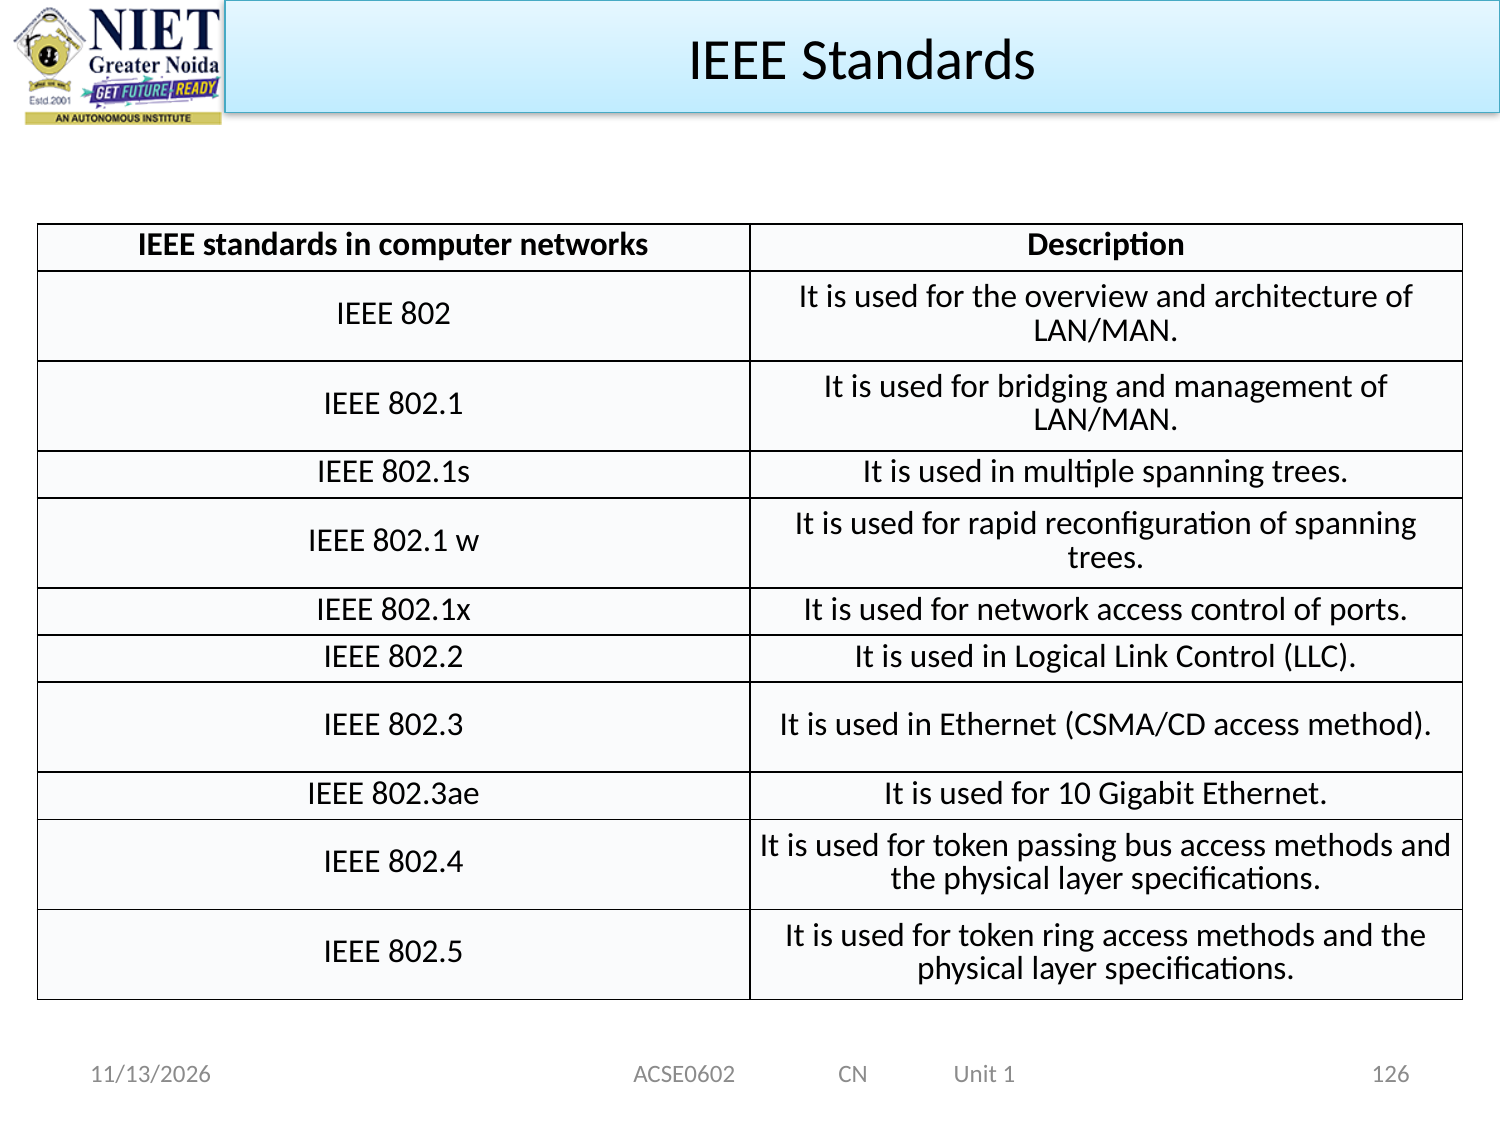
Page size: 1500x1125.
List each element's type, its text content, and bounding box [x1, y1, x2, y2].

slide_number 126 [1238, 1042, 1425, 1103]
table_cell It is used for token ring access methods and the physical layer specifications. [751, 910, 1462, 999]
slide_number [75, 1042, 412, 1103]
table_cell It is used in Logical Link Control (LLC). [751, 636, 1462, 681]
table_cell IEEE 802.3 [38, 683, 749, 771]
table_cell IEEE 802.2 [38, 636, 749, 681]
table_cell It is used for the overview and architecture of LAN/MAN. [751, 272, 1462, 360]
table_cell It is used for bridging and management of LAN/MAN. [751, 362, 1462, 450]
footer ACSE0602 CN Unit 1 [412, 1042, 1238, 1103]
table_cell IEEE 802.1 [38, 362, 749, 450]
table_cell IEEE 802.1 w [38, 499, 749, 587]
table_cell It is used for rapid reconfiguration of spanning trees. [751, 499, 1462, 587]
table_cell It is used for network access control of ports. [751, 589, 1462, 634]
table_cell IEEE 802.1s [38, 452, 749, 497]
table_header Description [751, 225, 1462, 270]
table_cell It is used for 10 Gigabit Ethernet. [751, 773, 1462, 819]
table_cell IEEE 802.4 [38, 820, 749, 909]
table_cell IEEE 802.5 [38, 910, 749, 999]
text_box IEEE Standards [224, 0, 1500, 113]
table_cell IEEE 802.3ae [38, 773, 749, 819]
table_cell It is used in multiple spanning trees. [751, 452, 1462, 497]
table_cell IEEE 802.1x [38, 589, 749, 634]
table_header IEEE standards in computer networks [38, 225, 749, 270]
picture [13, 7, 222, 126]
table_cell IEEE 802 [38, 272, 749, 360]
table_cell It is used for token passing bus access methods and the physical layer specifications. [751, 820, 1462, 909]
table_cell It is used in Ethernet (CSMA/CD access method). [751, 683, 1462, 771]
